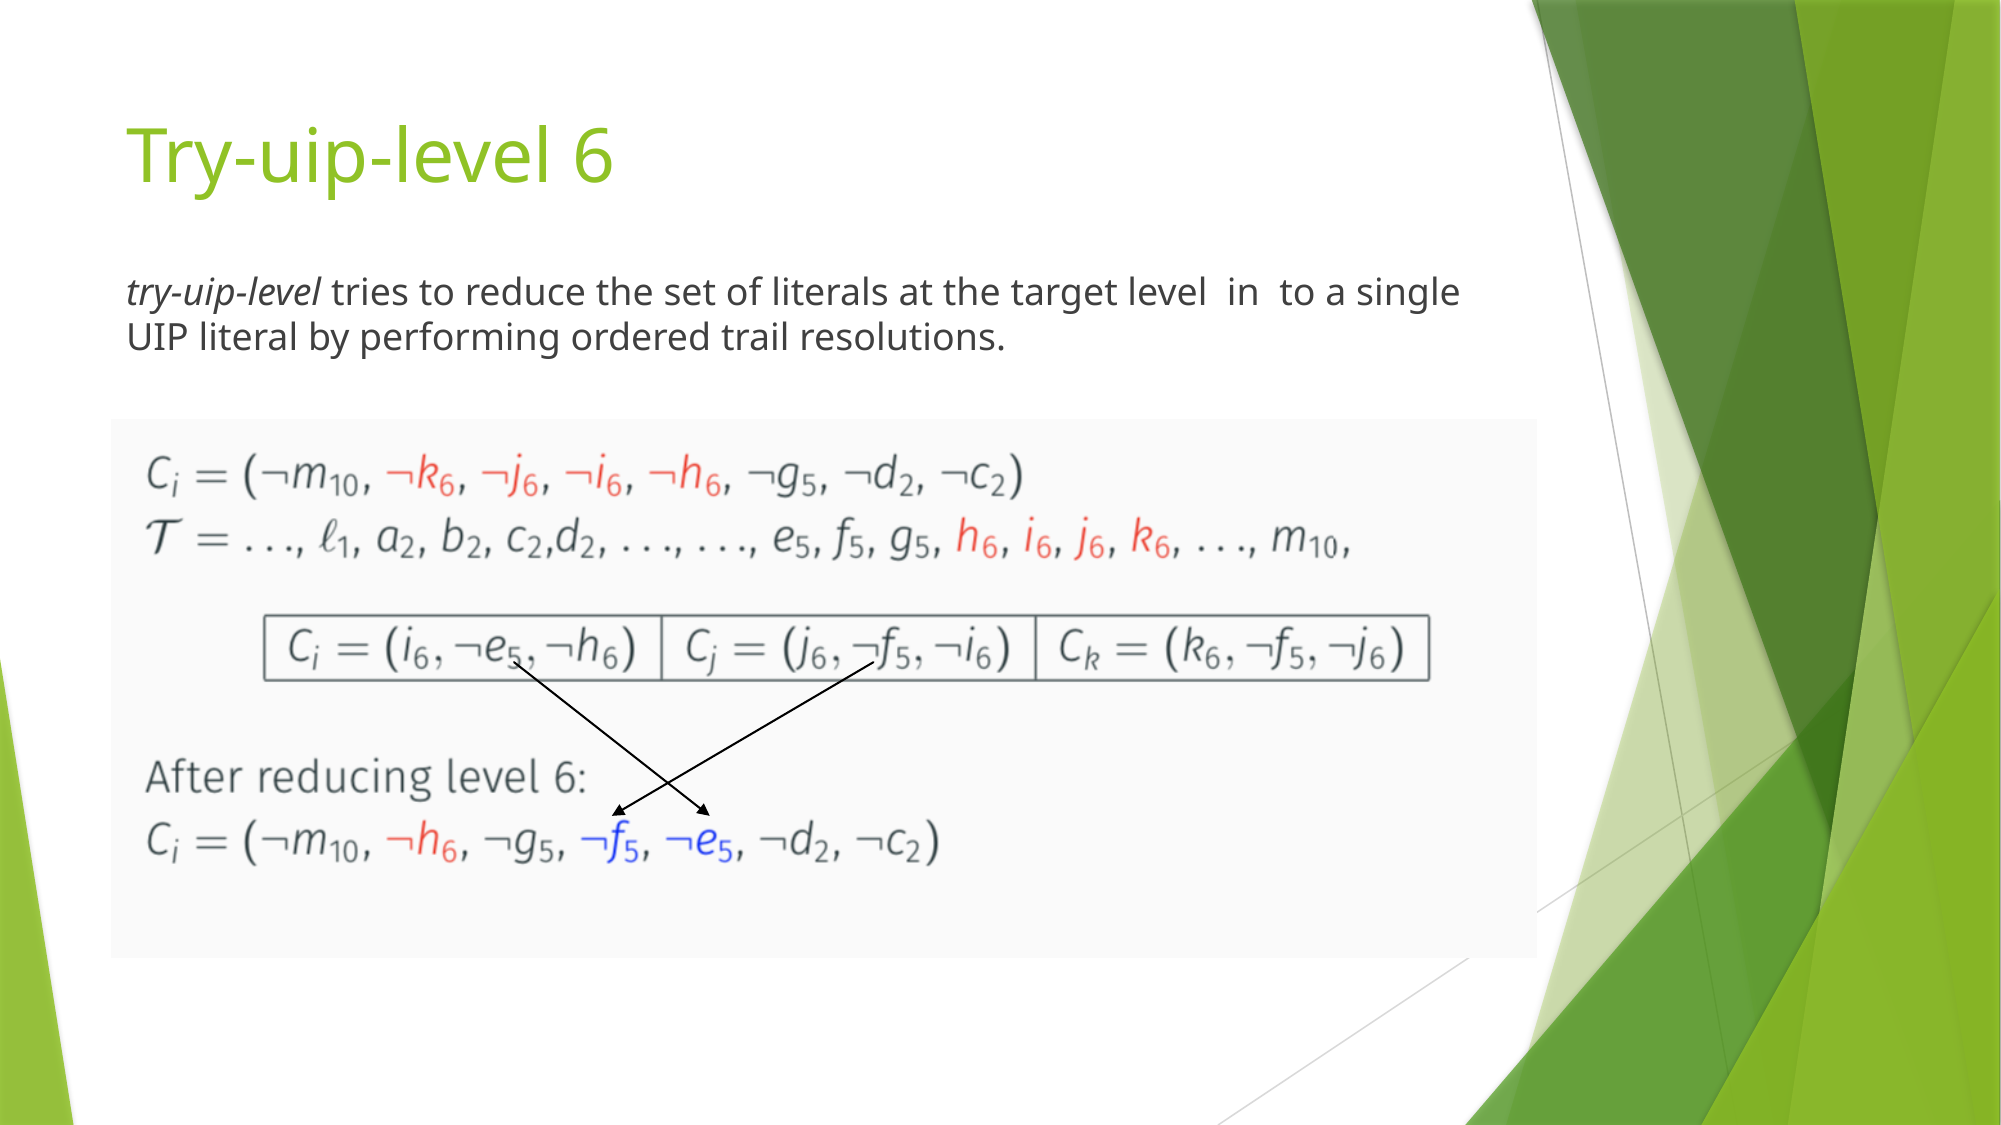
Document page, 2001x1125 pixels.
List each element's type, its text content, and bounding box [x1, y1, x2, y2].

title Try-uip-level 6 [111, 99, 1522, 317]
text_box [711, 661, 874, 817]
picture [110, 418, 1538, 958]
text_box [513, 661, 711, 817]
